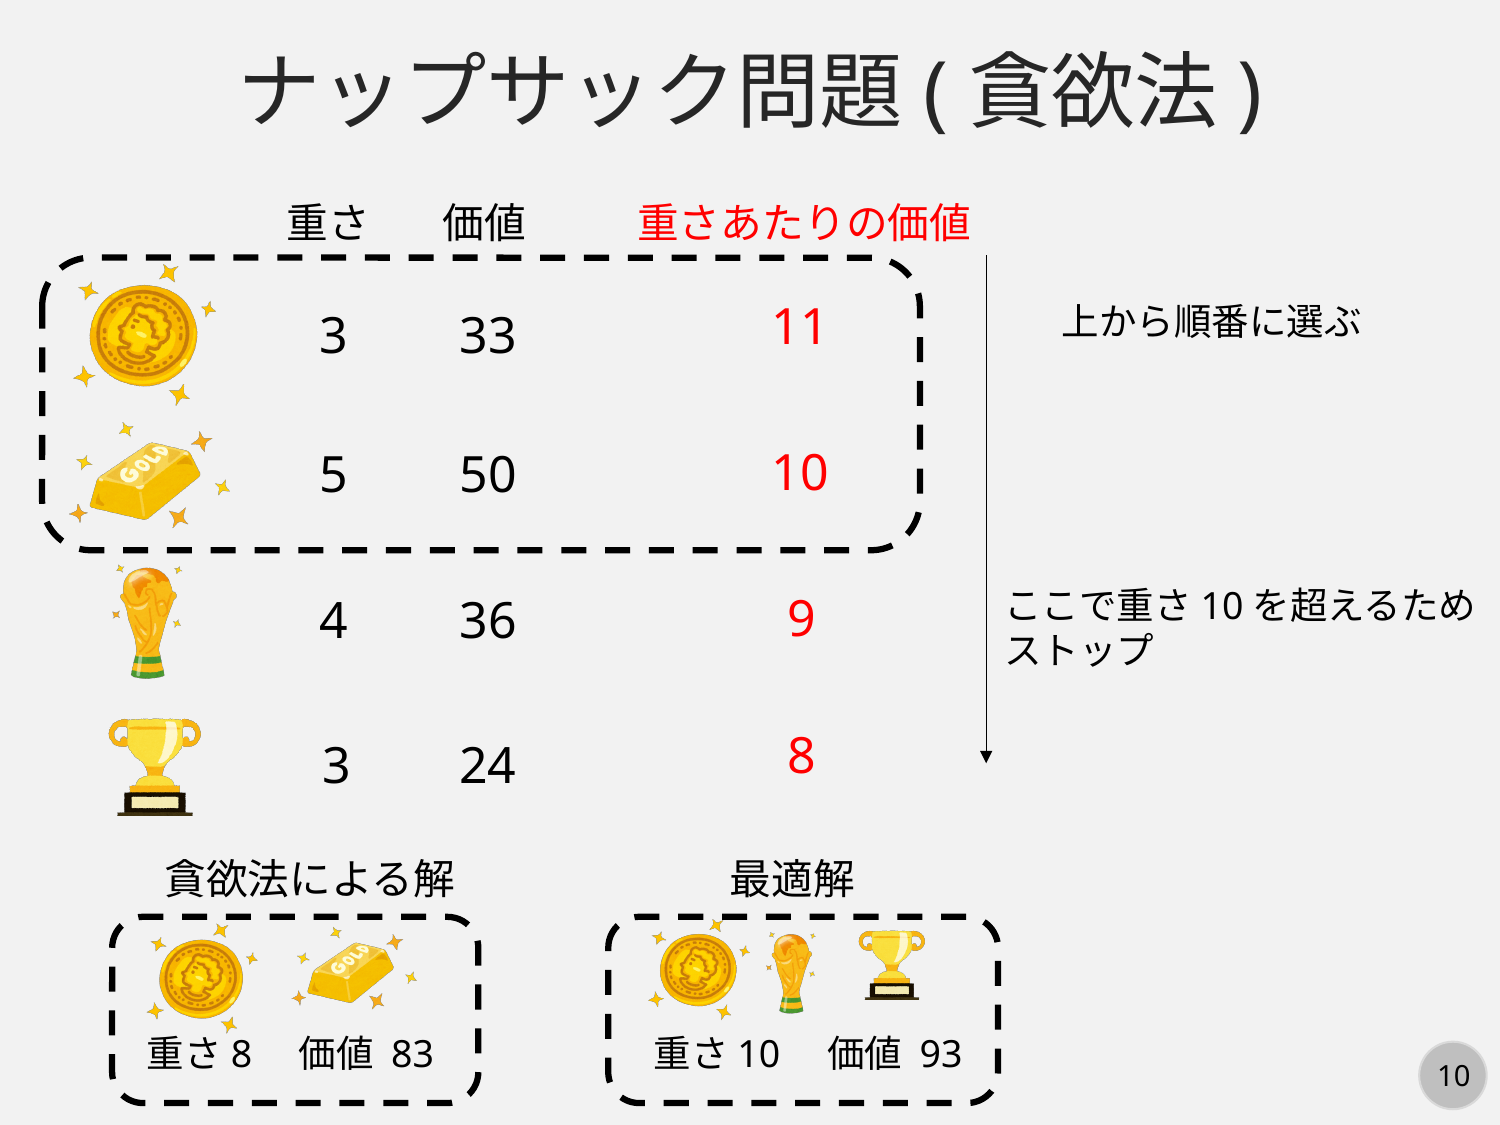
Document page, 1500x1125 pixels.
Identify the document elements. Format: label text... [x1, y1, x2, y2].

text_box [41, 263, 66, 545]
picture [289, 912, 420, 1024]
text_box 価値 [427, 189, 542, 255]
text_box ここで重さ10を超えるため ストップ [989, 574, 1492, 679]
text_box 3 [308, 726, 357, 801]
text_box 重さ8 価値 83 [132, 1023, 449, 1083]
text_box 9 [772, 579, 831, 655]
text_box 重さあたりの価値 [622, 189, 987, 255]
picture [140, 918, 263, 1041]
text_box [607, 915, 1000, 1105]
picture [856, 928, 928, 1000]
picture [105, 559, 188, 681]
text_box 36 [445, 580, 532, 656]
text_box 最適解 [715, 846, 871, 911]
text_box [111, 915, 480, 1105]
text_box 4 [304, 580, 363, 656]
text_box 貪欲法による解 [149, 846, 471, 911]
text_box [71, 256, 921, 552]
picture [66, 257, 234, 547]
text_box 24 [444, 726, 533, 801]
picture [105, 715, 205, 816]
text_box 重さ10 価値 93 [638, 1023, 978, 1083]
picture [643, 914, 755, 1026]
text_box 上から順番に選ぶ [1046, 290, 1377, 351]
text_box 重さ [271, 189, 386, 255]
list ナップサック問題(貪欲法) [0, 31, 1500, 155]
picture [761, 928, 820, 1015]
text_box 8 [772, 715, 831, 791]
